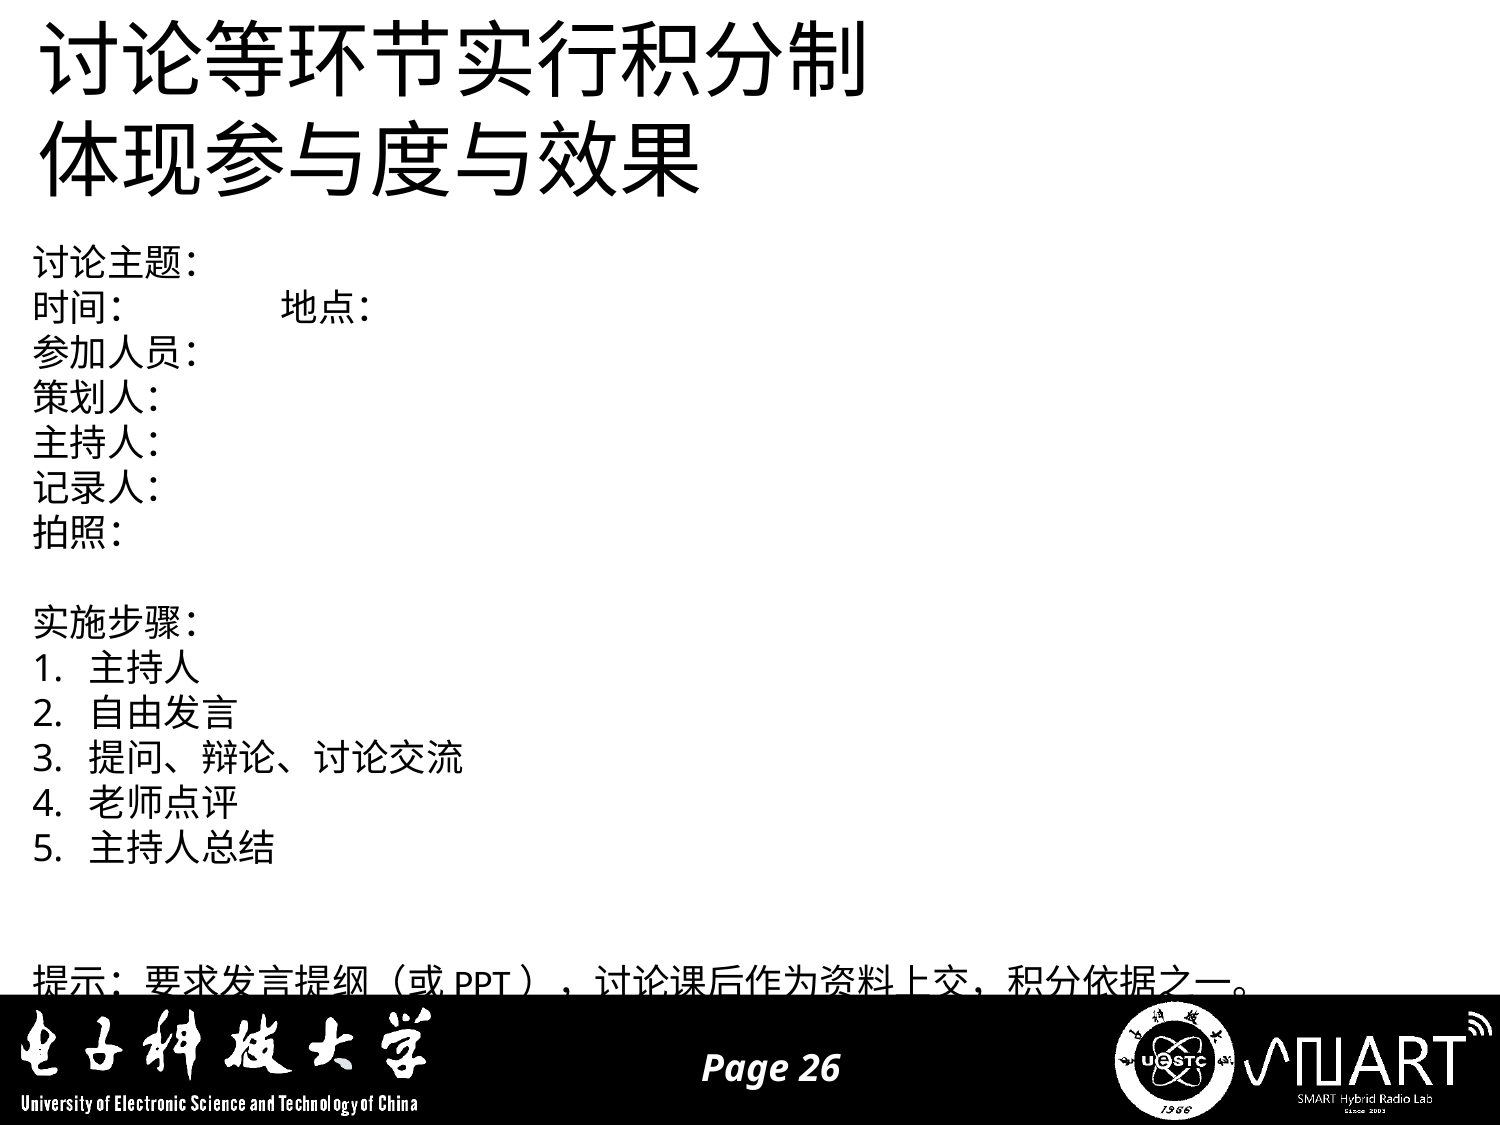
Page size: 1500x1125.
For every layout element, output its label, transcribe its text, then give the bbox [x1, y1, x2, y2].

picture [19, 1012, 431, 1118]
picture [1114, 1012, 1235, 1120]
text_box 讨论等环节实行积分制 体现参与度与效果 [22, 0, 885, 215]
text_box 讨论主题： 时间： 地点： 参加人员： 策划人： 主持人： 记录人： 拍照： 实施步骤： 主持人 自由发言 提问、辩论、讨论交流 老师点评 主持人总结 提示：要求发言提纲（或PPT），讨论课后作为资料上交，积分依据之一。 [17, 231, 1400, 1012]
picture [1240, 1005, 1500, 1115]
